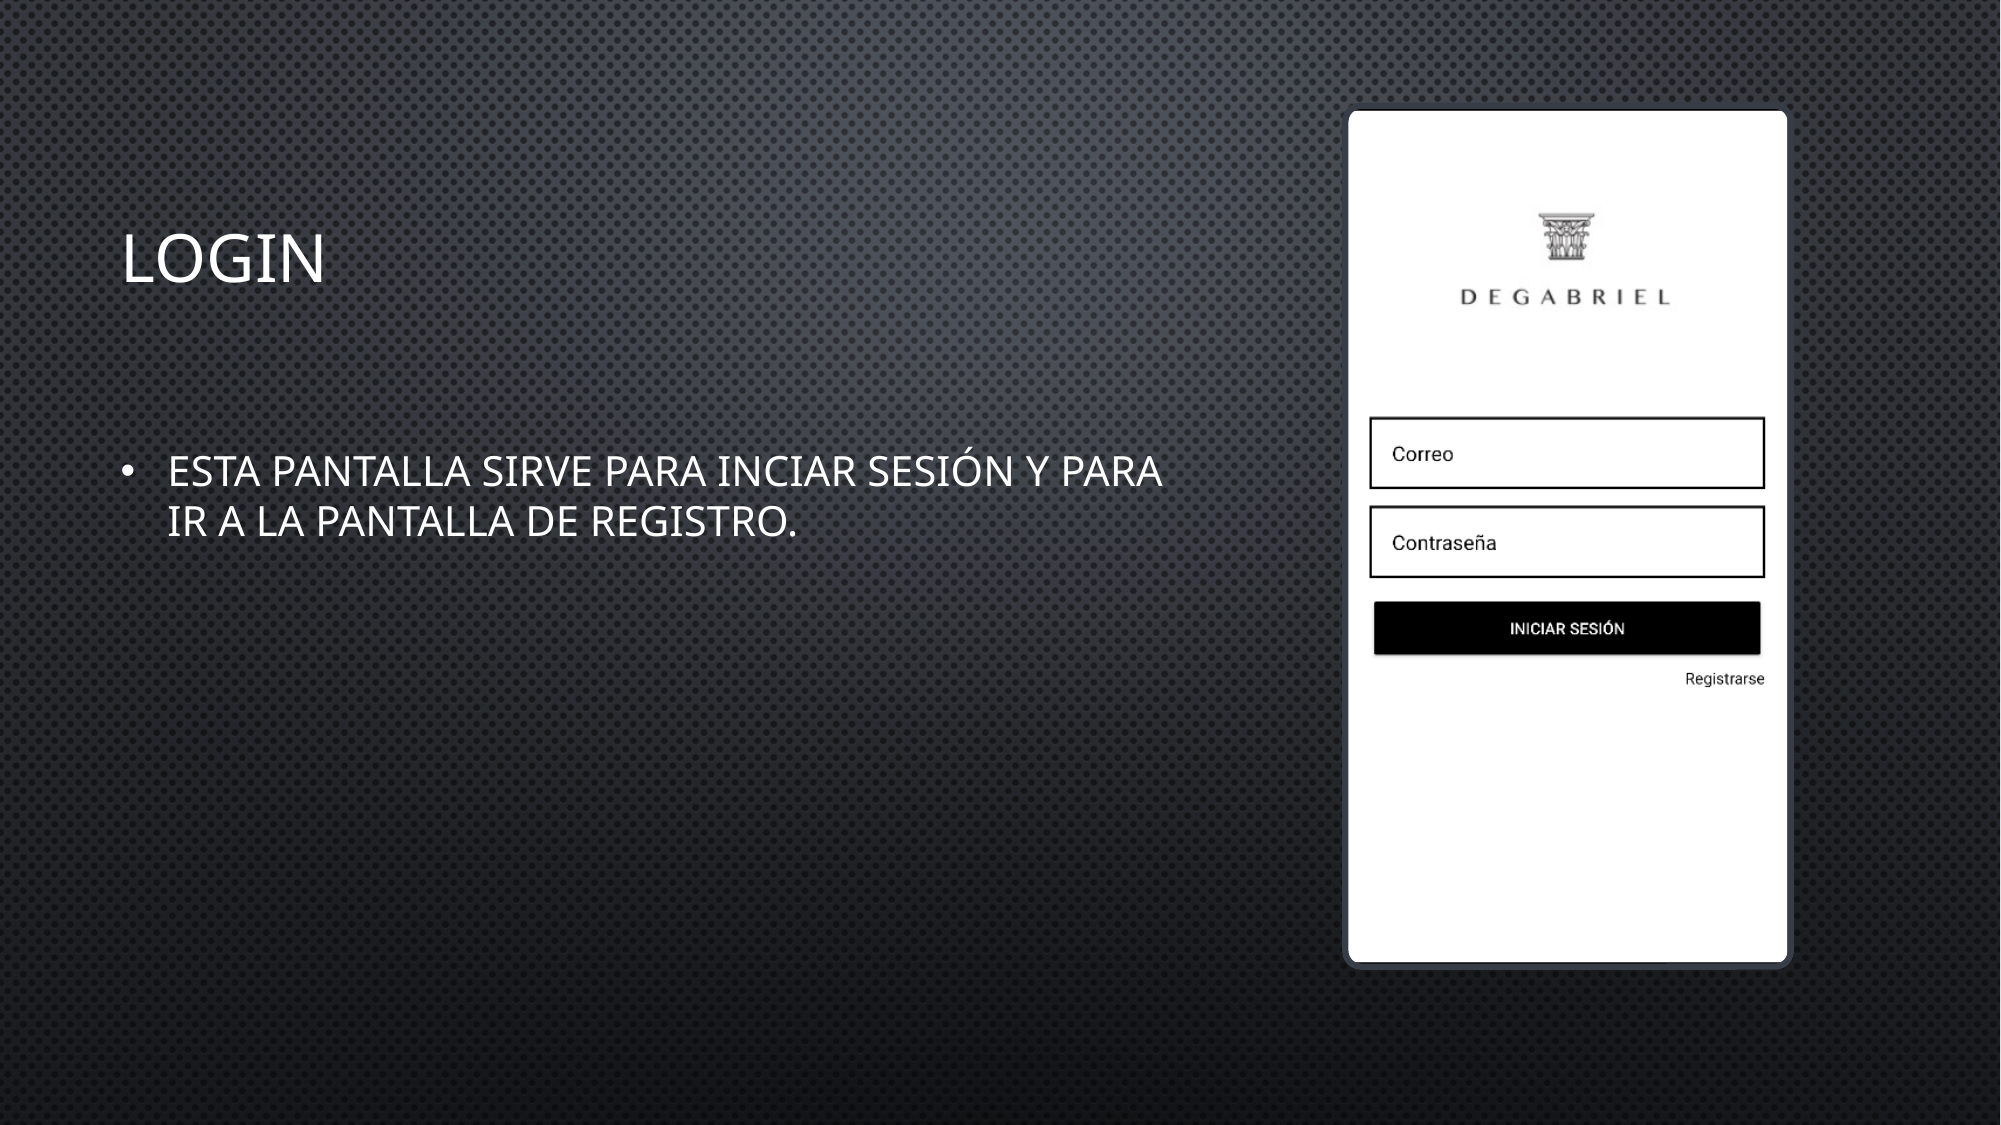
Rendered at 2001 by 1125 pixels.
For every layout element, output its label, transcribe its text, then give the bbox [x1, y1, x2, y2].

list Esta pantalla sirve para inciar sesión y para ir a la pantalla de registro. [105, 437, 1184, 966]
picture [1345, 105, 1792, 967]
title Login [105, 99, 1184, 413]
